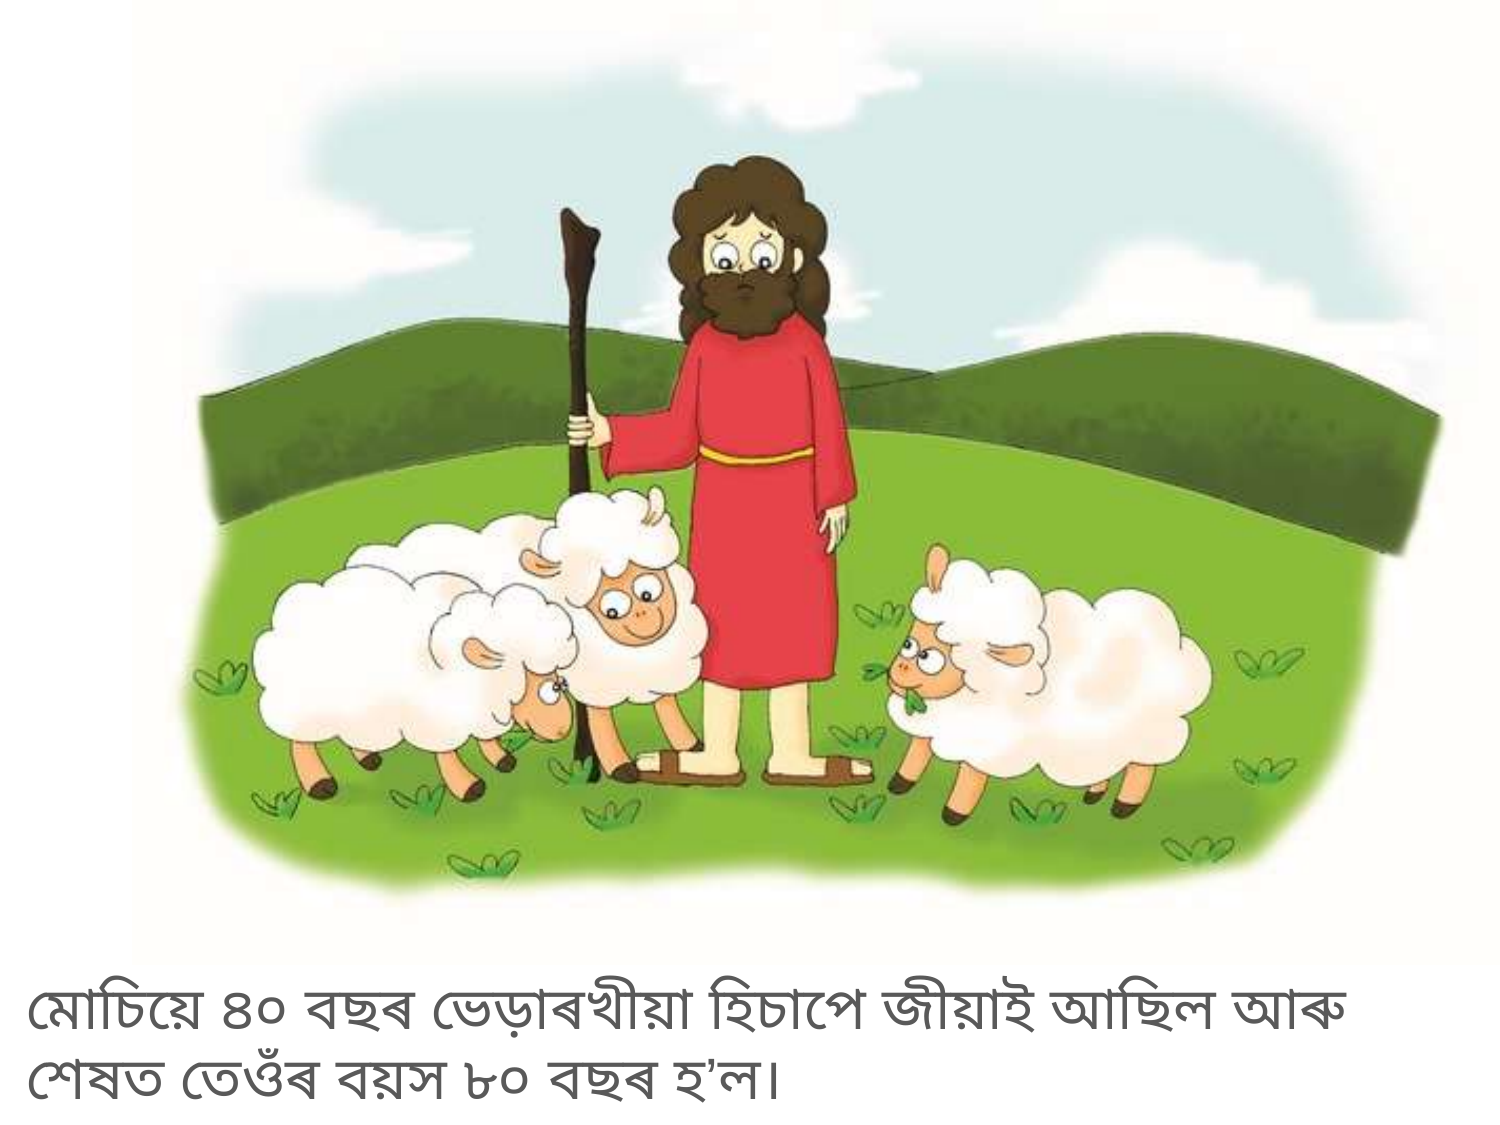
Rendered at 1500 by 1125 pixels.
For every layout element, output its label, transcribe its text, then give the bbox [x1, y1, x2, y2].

text_box মোচিয়ে ৪০ বছৰ ভেড়াৰখীয়া হিচাপে জীয়াই আছিল আৰু শেষত তেওঁৰ বয়স ৮০ বছৰ হ’ল। [11, 964, 1498, 1119]
picture [132, 0, 1500, 965]
